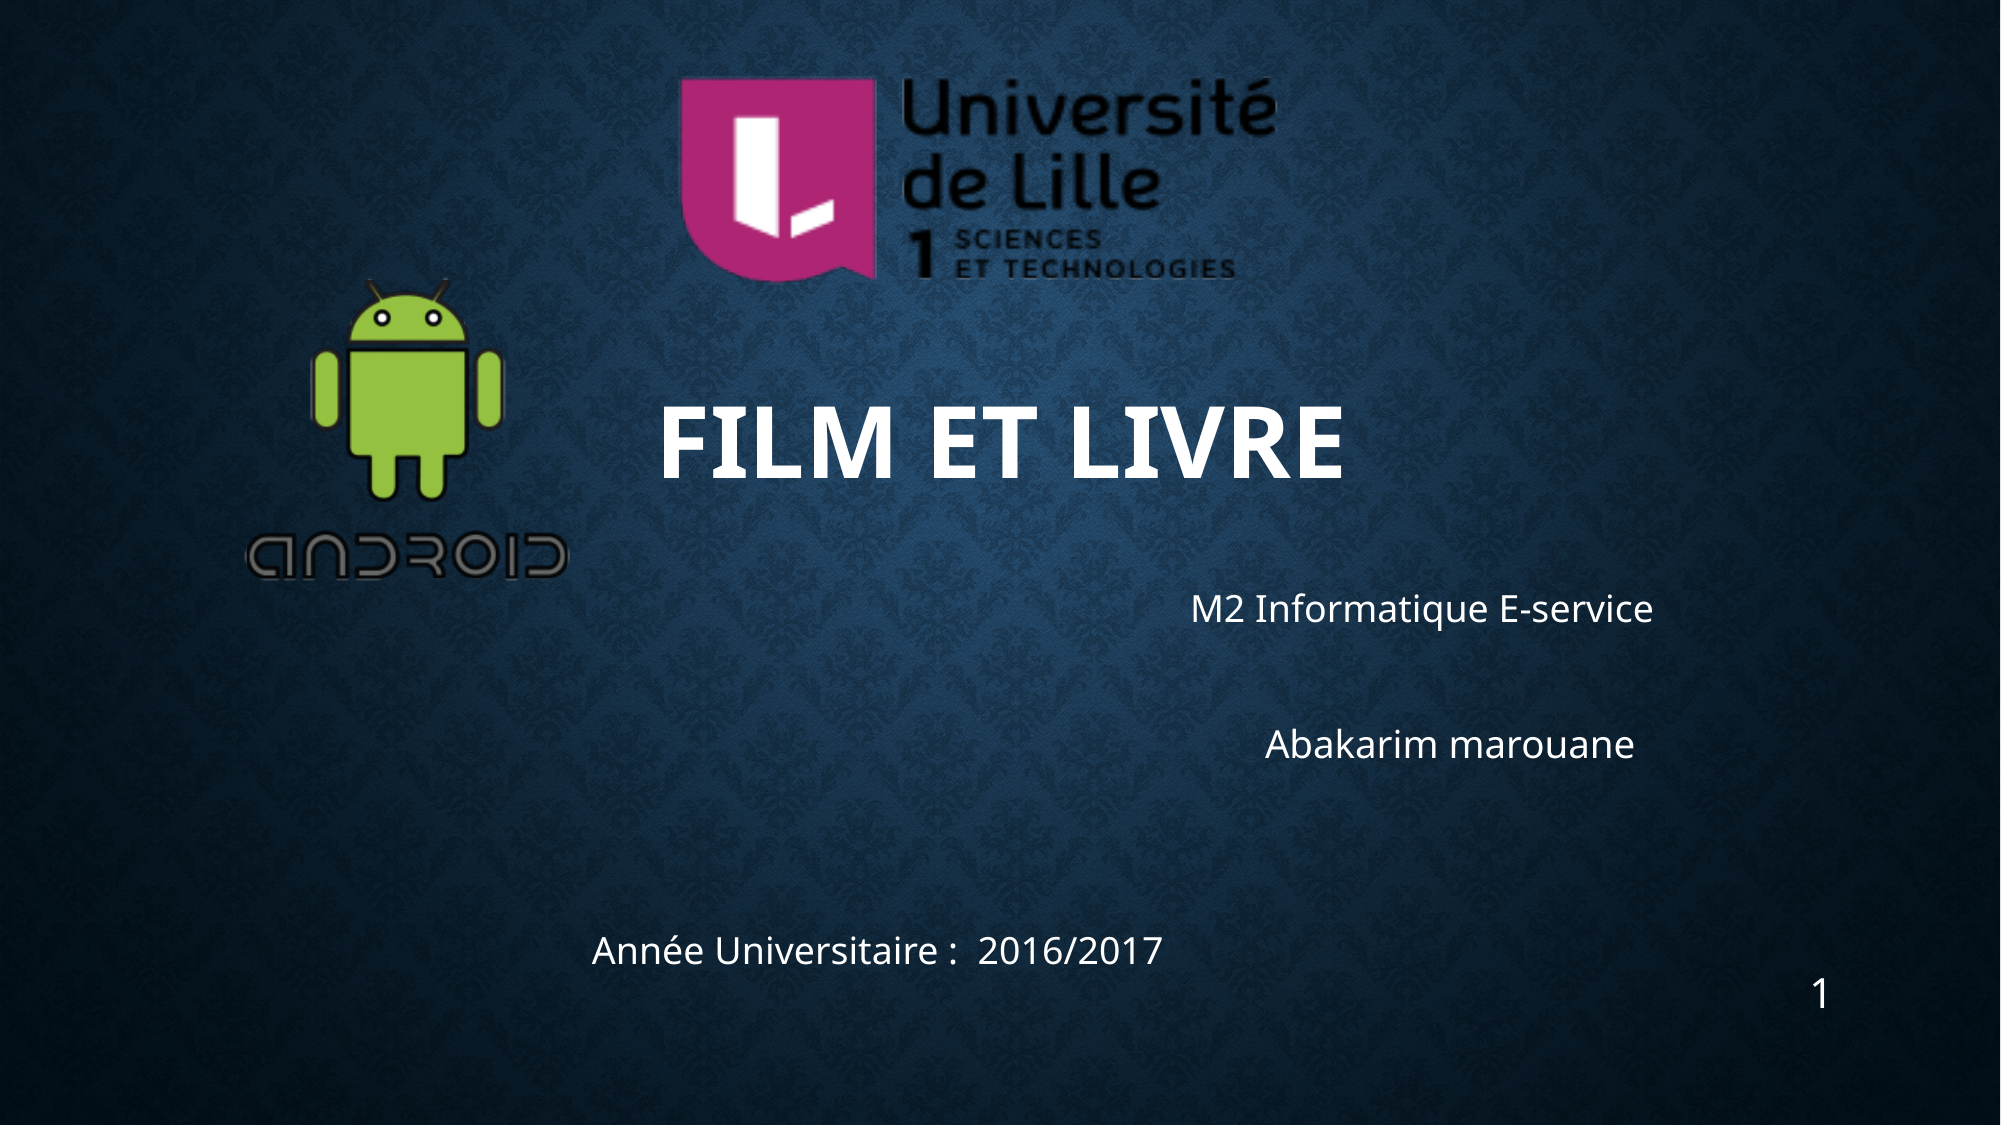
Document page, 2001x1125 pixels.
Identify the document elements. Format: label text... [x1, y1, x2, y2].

subtitle Abakarim marouane [712, 703, 2000, 775]
slide_number 1 [1724, 965, 1849, 1025]
text_box M2 Informatique E-service [1175, 577, 1899, 638]
picture [592, 0, 1348, 354]
text_box Année Universitaire : 2016/2017 [577, 919, 1229, 980]
picture [238, 153, 576, 752]
title Film et Livre [582, 339, 1741, 508]
